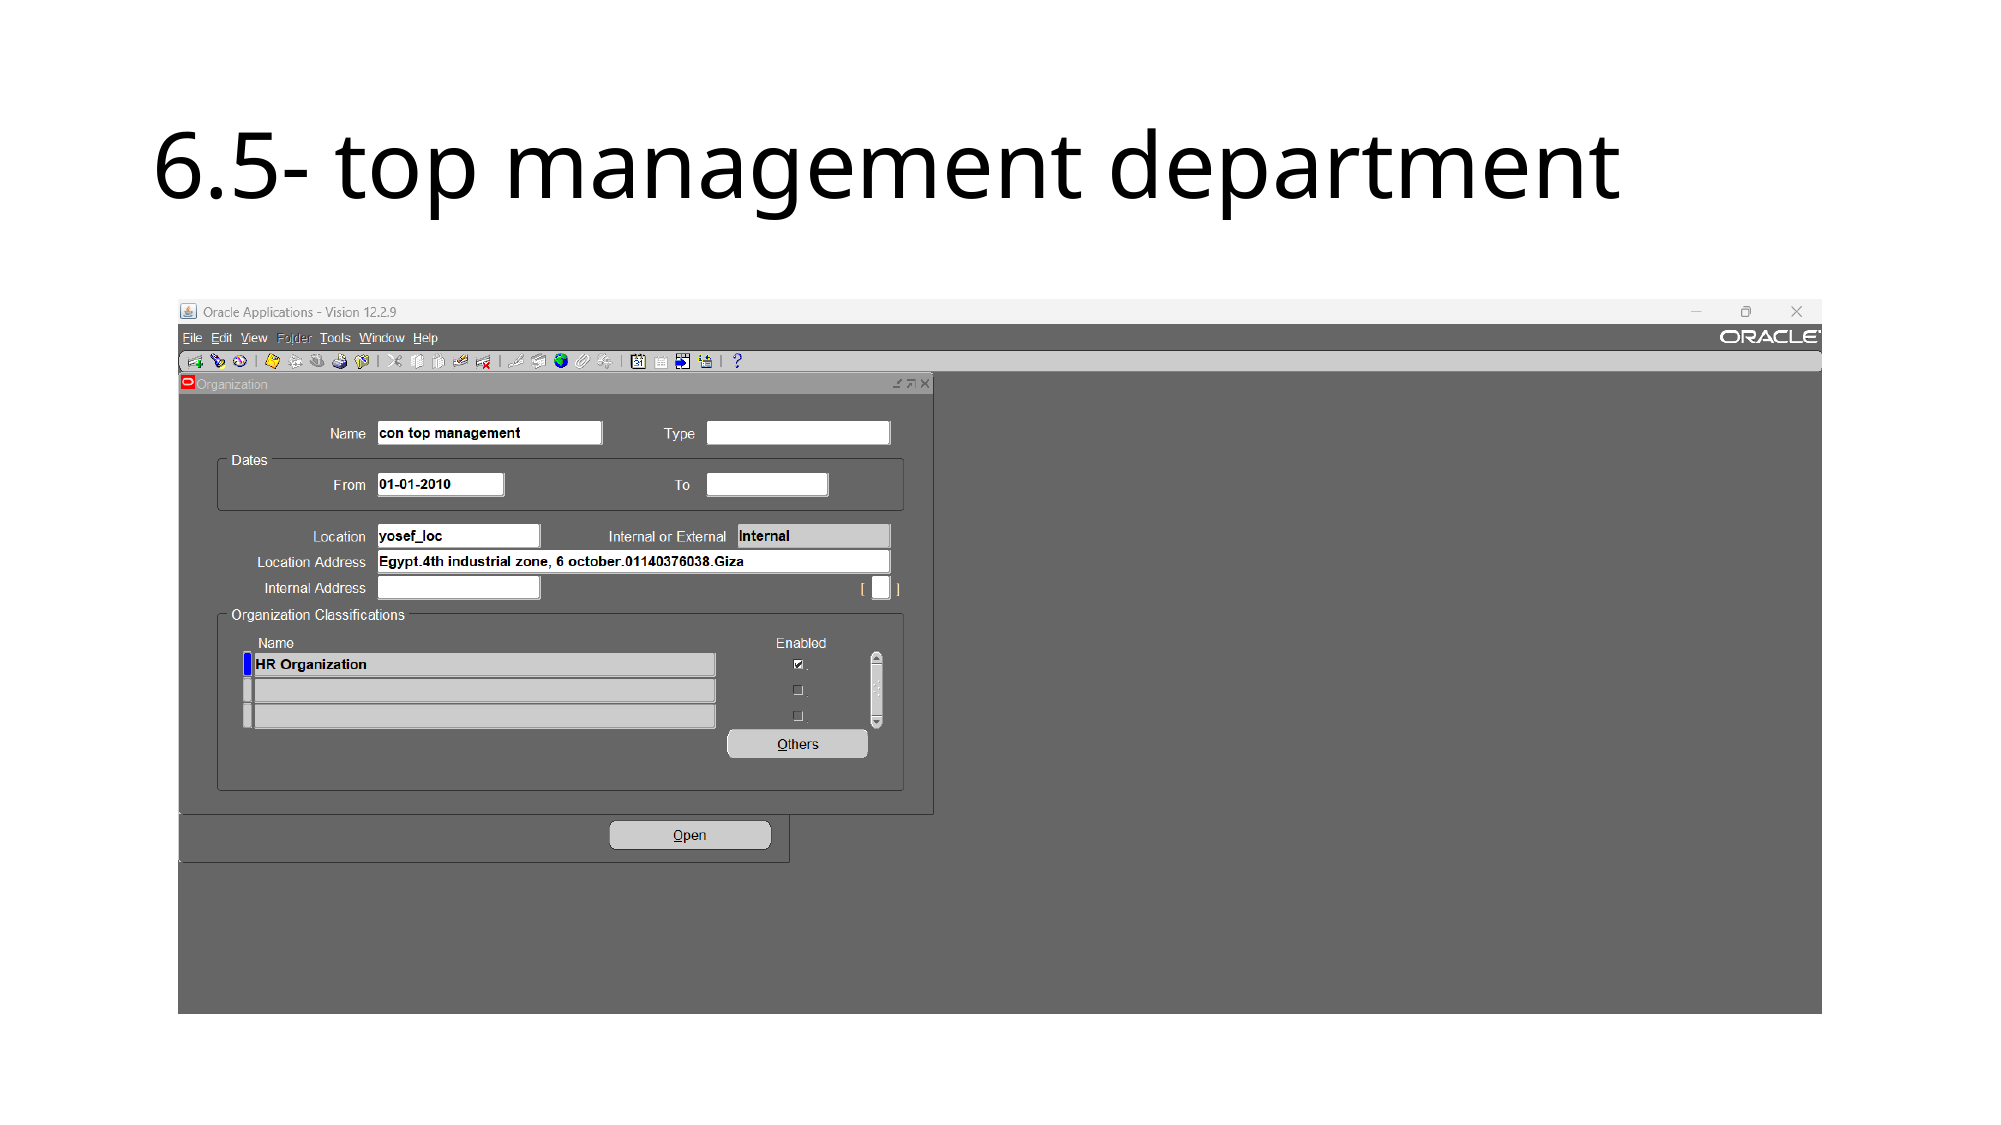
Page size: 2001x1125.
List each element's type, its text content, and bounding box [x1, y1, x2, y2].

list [178, 299, 1822, 1014]
title 6.5- top management department [137, 59, 1863, 278]
